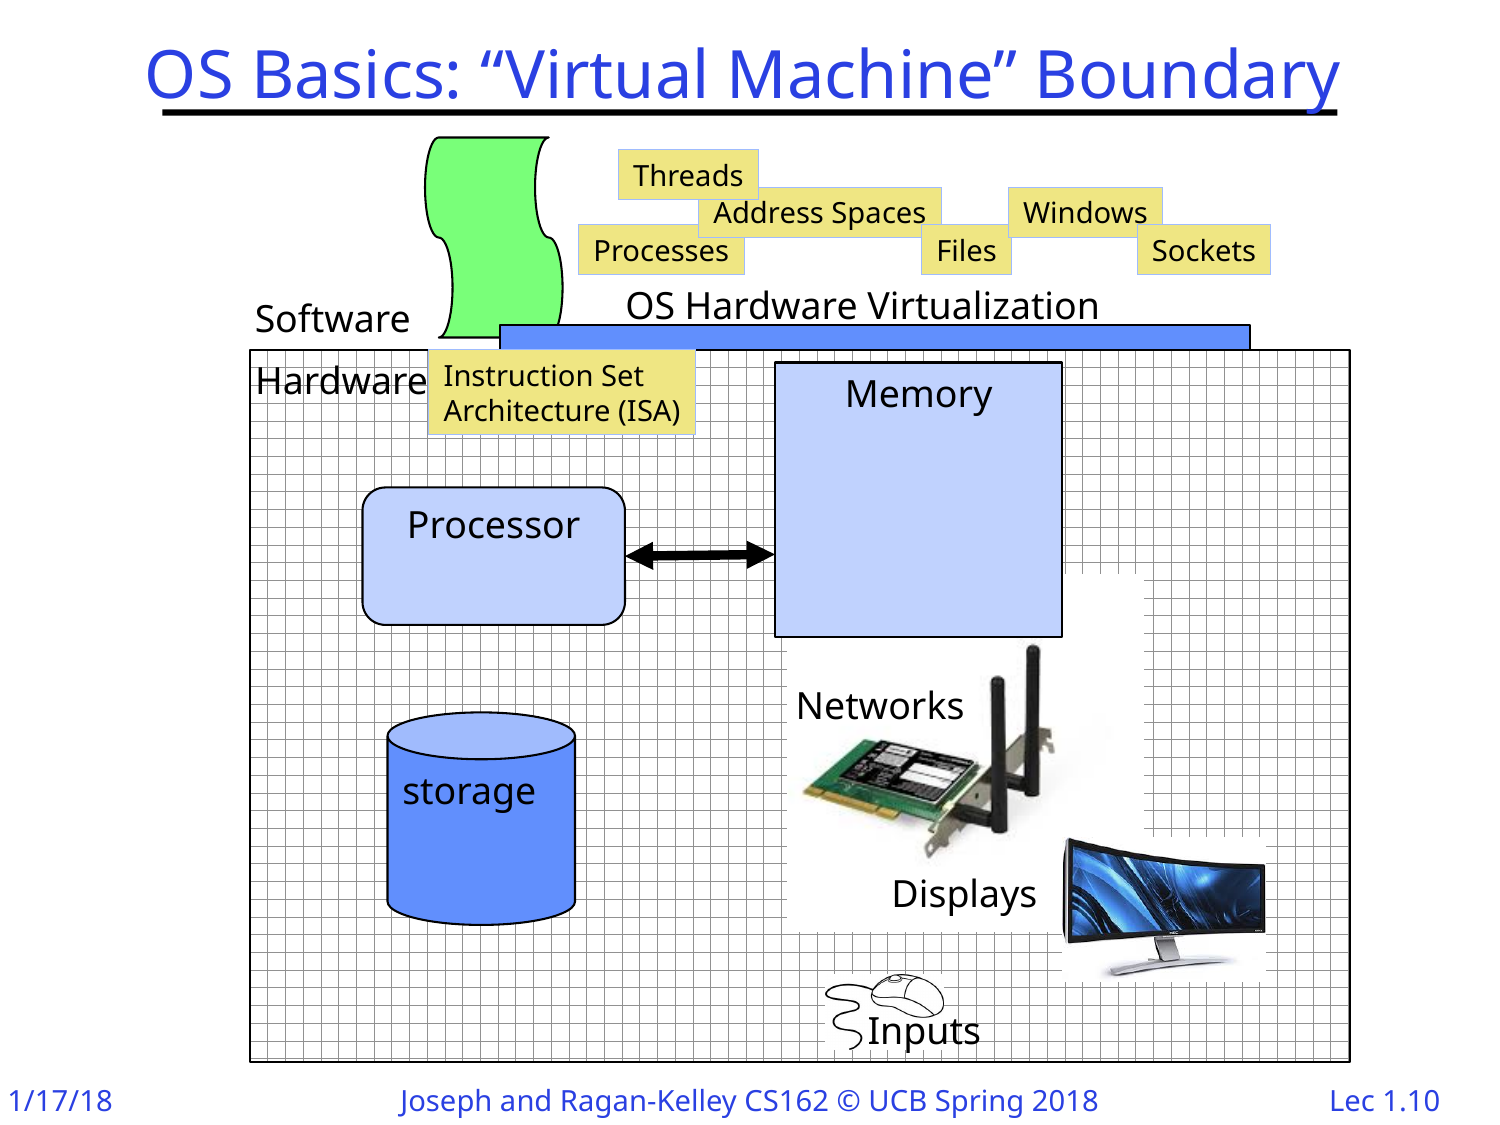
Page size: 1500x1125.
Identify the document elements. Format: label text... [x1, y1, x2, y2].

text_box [499, 274, 1251, 351]
text_box Software [240, 287, 426, 348]
text_box [425, 137, 562, 338]
text_box Hardware [240, 349, 428, 410]
text_box [249, 350, 1350, 1063]
text_box storage [387, 712, 576, 925]
text_box Inputs [852, 999, 996, 1060]
text_box Address Spaces [698, 187, 942, 238]
title OS Basics: “Virtual Machine” Boundary [87, 16, 1400, 138]
text_box Files [921, 224, 1012, 273]
picture [824, 974, 944, 1050]
text_box Threads [618, 149, 759, 200]
text_box Instruction Set Architecture (ISA) [428, 349, 498, 360]
picture [787, 574, 1266, 982]
text_box Processes [578, 224, 745, 273]
text_box Windows [1008, 187, 1163, 238]
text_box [362, 362, 1063, 638]
text_box Sockets [1137, 224, 1271, 275]
